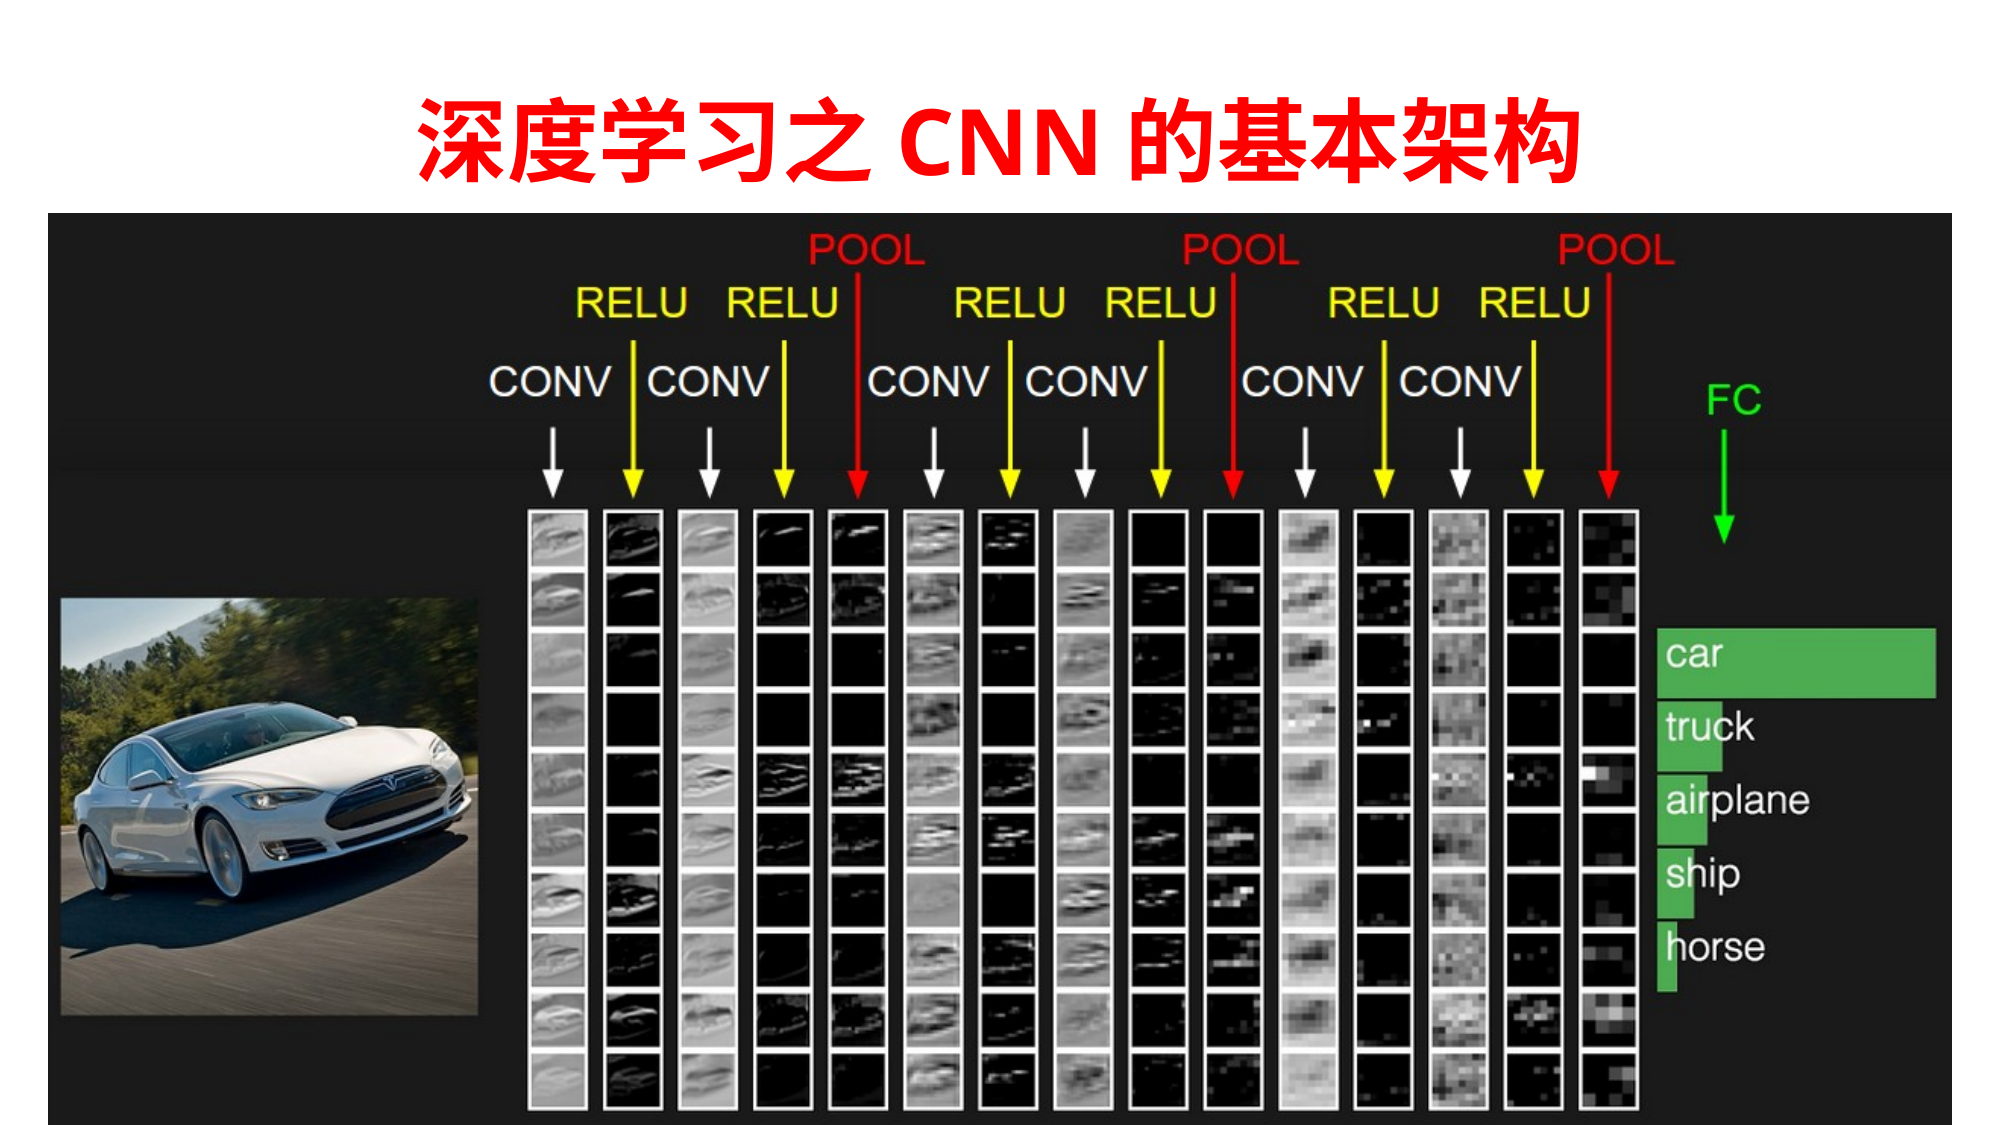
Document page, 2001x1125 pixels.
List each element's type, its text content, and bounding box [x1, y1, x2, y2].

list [48, 213, 1952, 1125]
title 深度学习之CNN的基本架构 [99, 45, 1900, 210]
